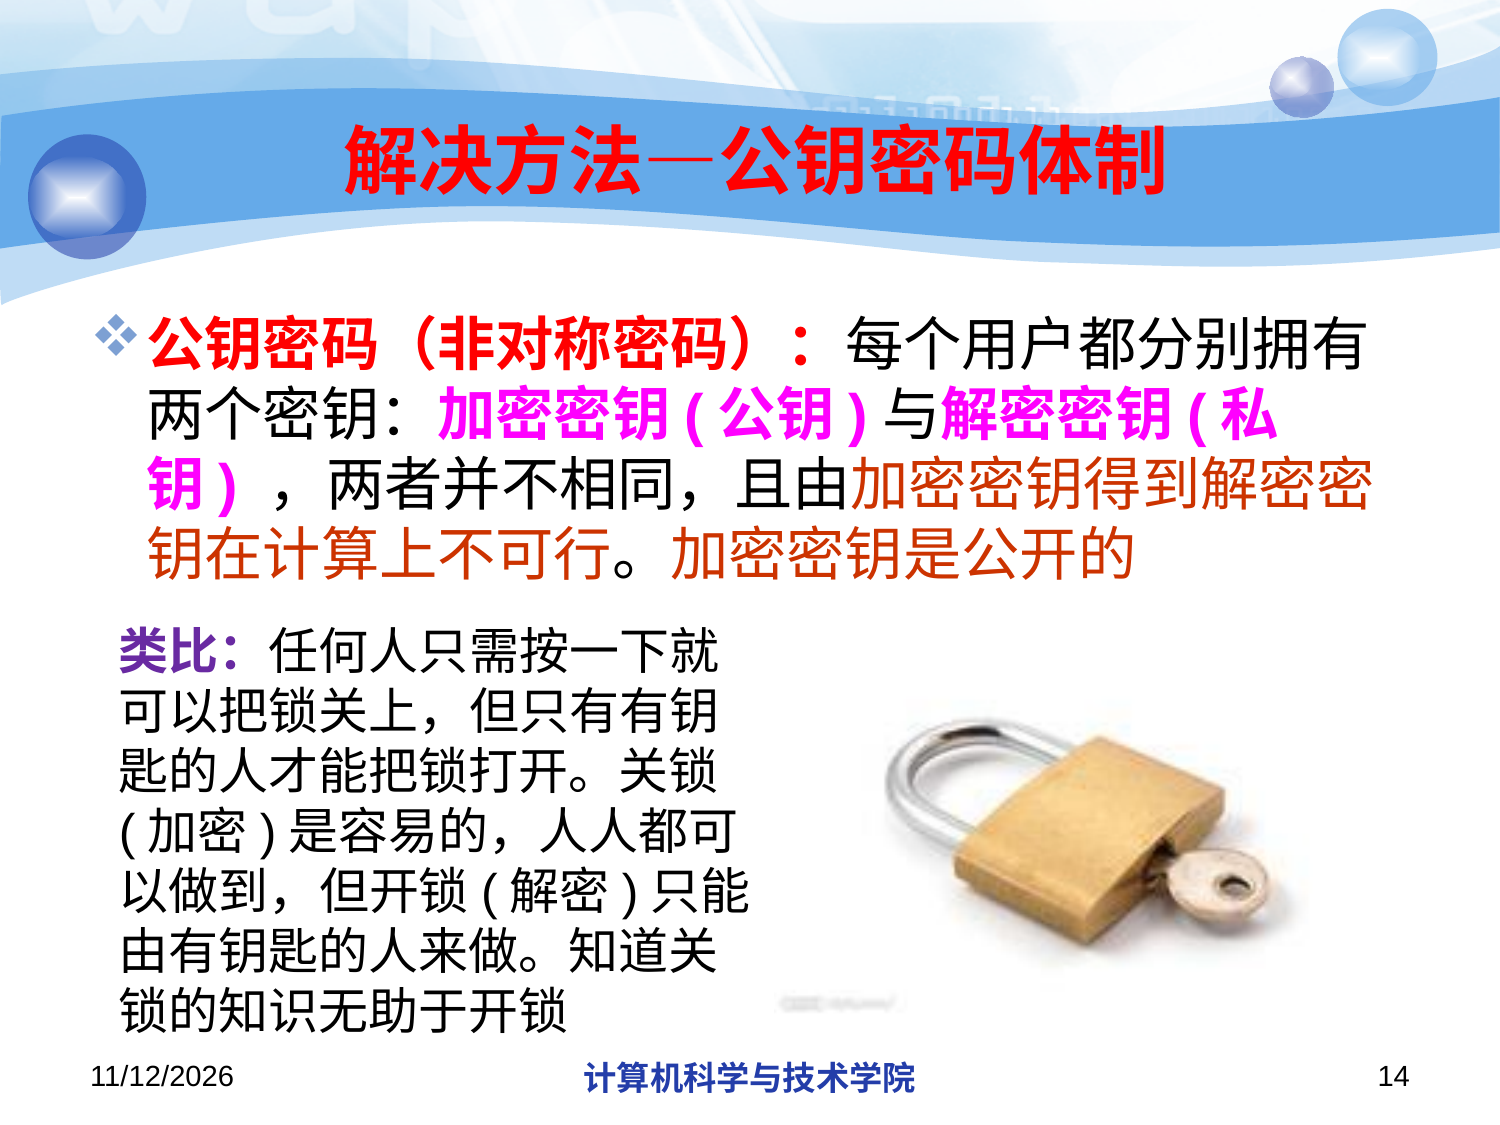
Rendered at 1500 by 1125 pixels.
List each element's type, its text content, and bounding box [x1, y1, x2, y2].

text_box 类比：任何人只需按一下就可以把锁关上，但只有有钥匙的人才能把锁打开。关锁(加密)是容易的，人人都可以做到，但开锁(解密)只能由有钥匙的人来做。知道关锁的知识无助于开锁 [104, 612, 780, 1048]
list 公钥密码（非对称密码）：每个用户都分别拥有两个密钥：加密密钥(公钥)与解密密钥(私钥) ，两者并不相同，且由加密密钥得到解密密钥在计算上不可行。加密密钥是公开的 [74, 299, 1426, 1038]
picture [774, 612, 1388, 1020]
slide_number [74, 1049, 426, 1103]
picture [0, 0, 1500, 112]
title 解决方法—公钥密码体制 [149, 112, 1363, 206]
footer 计算机科学与技术学院 [512, 1049, 988, 1103]
slide_number 14 [1074, 1049, 1426, 1103]
